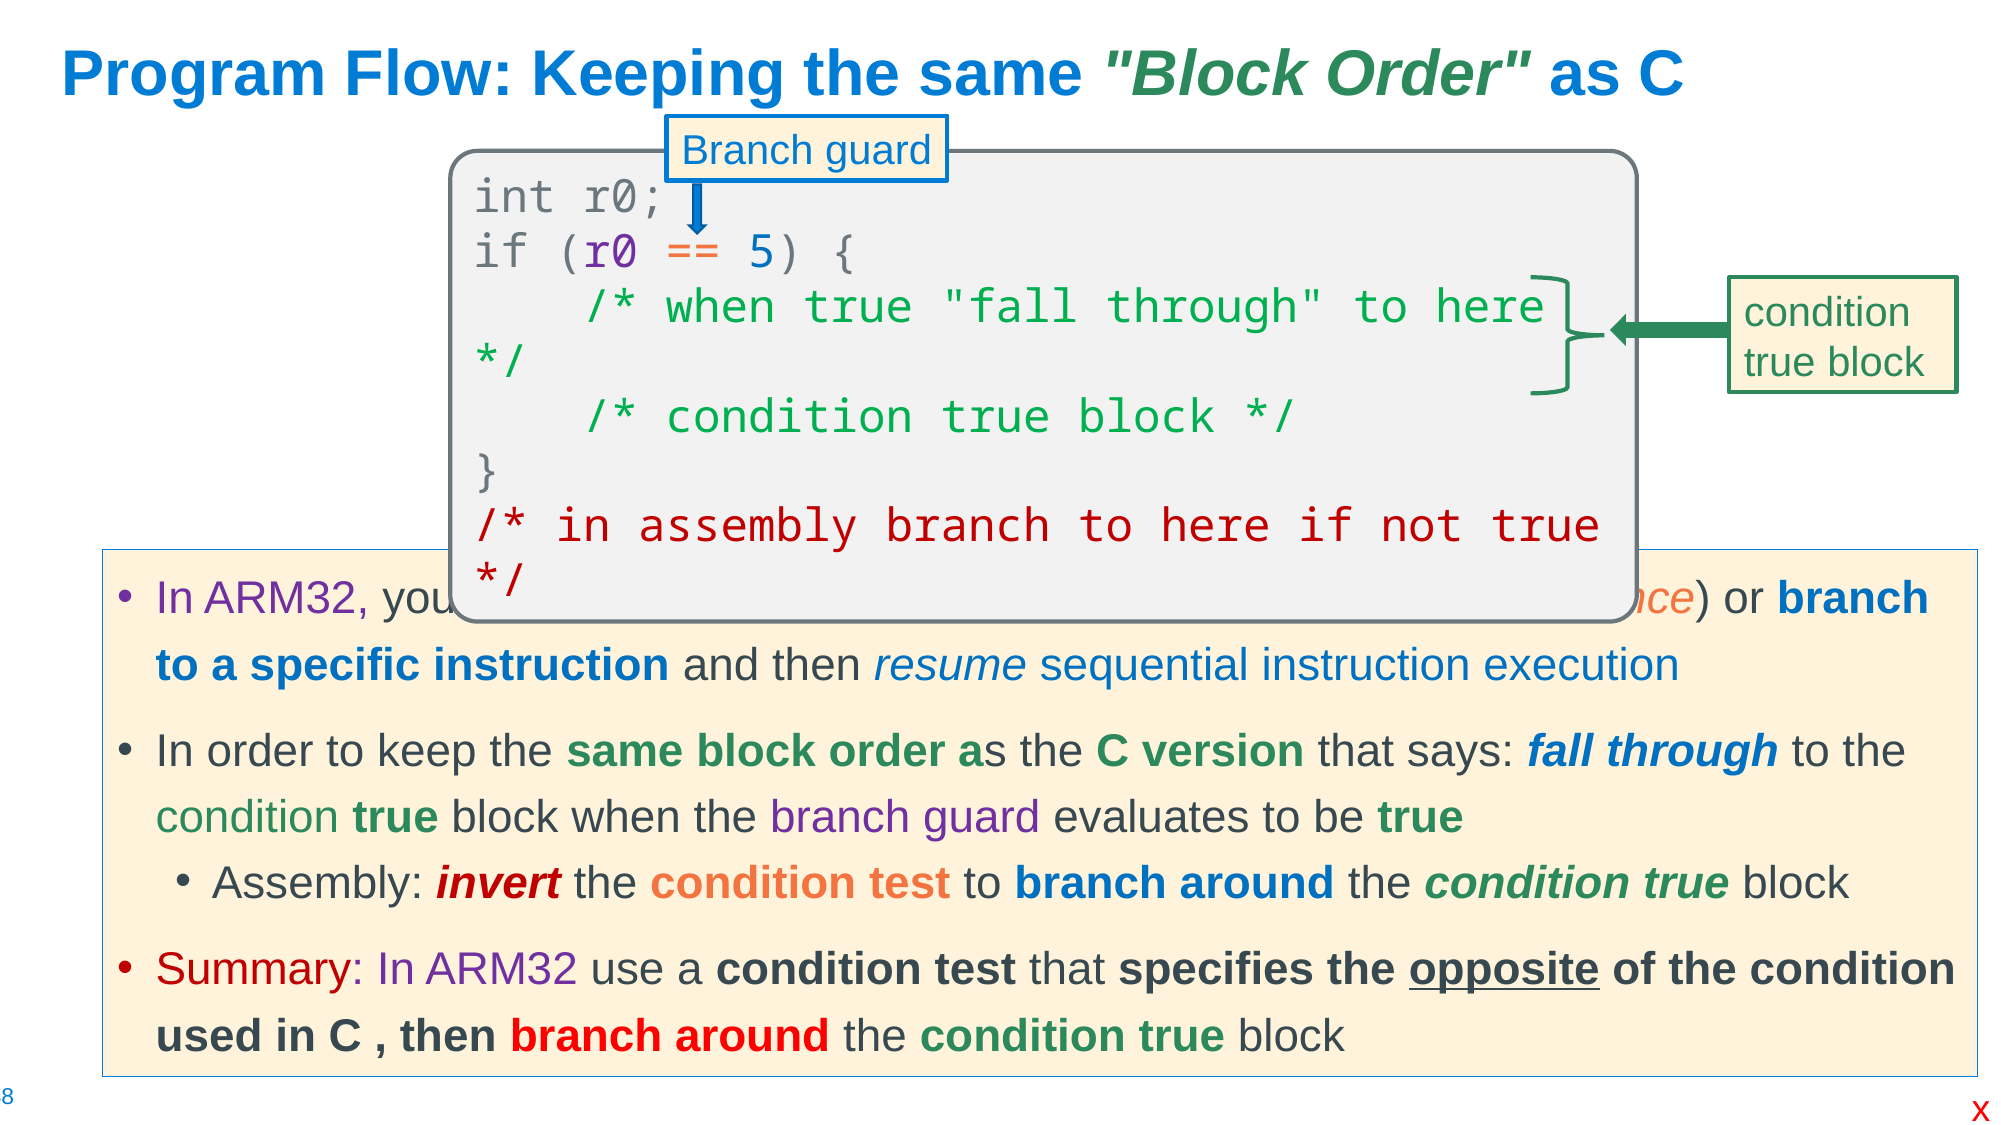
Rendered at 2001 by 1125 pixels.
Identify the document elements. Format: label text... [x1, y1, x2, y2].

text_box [665, 115, 949, 234]
title Program Flow: Keeping the same "Block Order" as C [46, 48, 1772, 116]
list In ARM32, you either fall through (execute the next instruction in sequence) or branch to a specific instruction and then resume sequential instruction execution In order to keep the same block order as the C version that says: fall through to the condition true block when the branch guard evaluates to be true Assembly: invert the condition test to branch around the condition true block Summary: In ARM32 use a condition test that specifies the opposite of the condition used in C , then branch around the condition true block [102, 549, 1978, 1077]
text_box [1611, 277, 1957, 394]
text_box x [1956, 1076, 2000, 1125]
text_box int r0; if (r0 == 5) { /* when true "fall through" to here */ /* condition true block */ } /* in assembly branch to here if not true */ [450, 150, 1637, 622]
text_box [1530, 276, 1605, 394]
